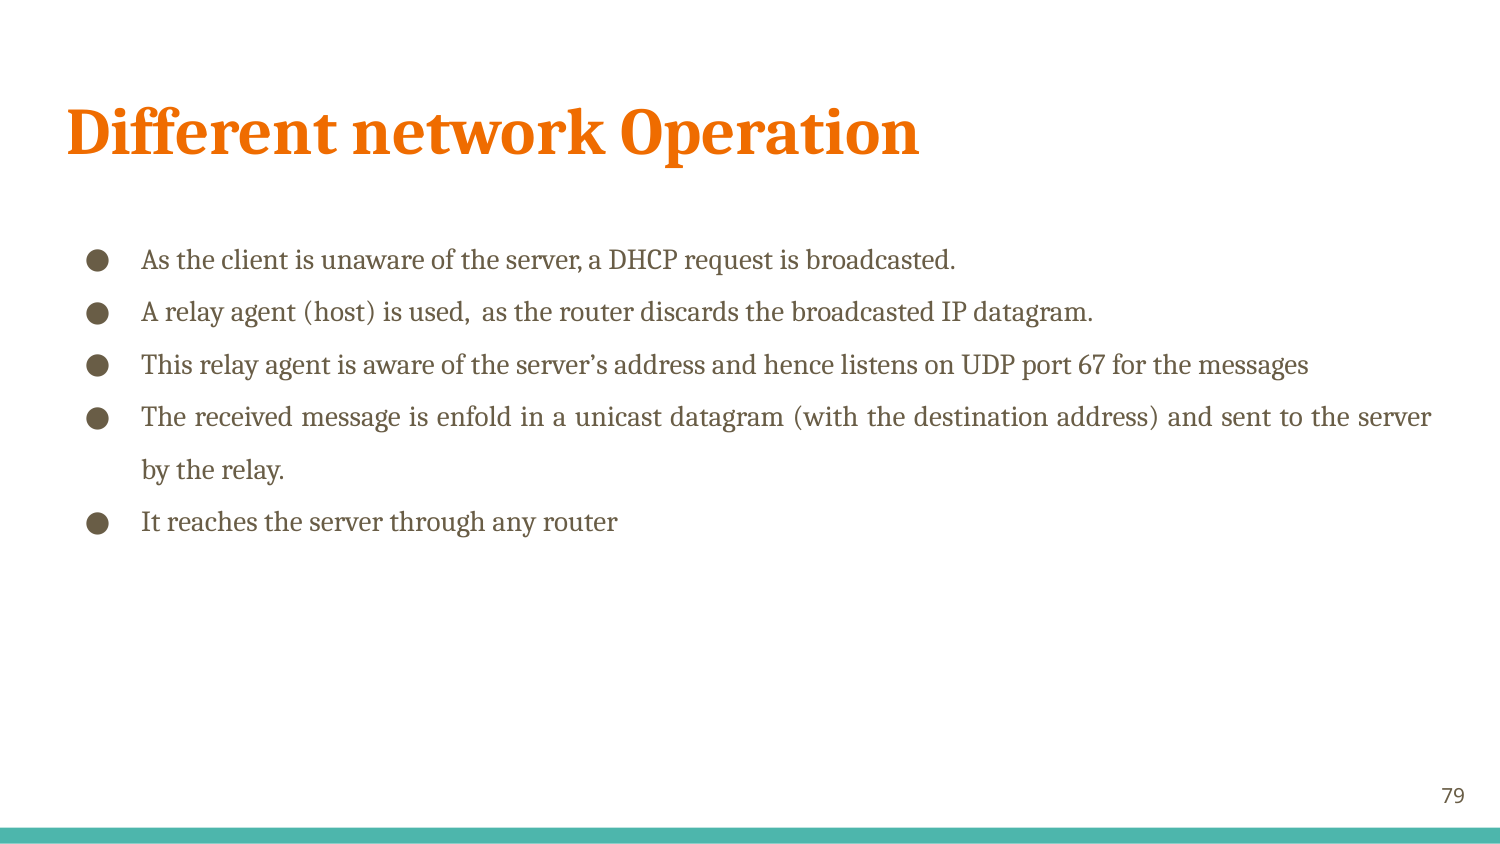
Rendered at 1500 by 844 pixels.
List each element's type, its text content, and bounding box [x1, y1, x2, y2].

list As the client is unaware of the server, a DHCP request is broadcasted. A relay agent (host) is used, as the router discards the broadcasted IP datagram. This relay agent is aware of the server’s address and hence listens on UDP port 67 for the messages The received message is enfold in a unicast datagram (with the destination address) and sent to the server by the relay. It reaches the server through any router [51, 207, 1449, 750]
slide_number 79 [1389, 764, 1480, 830]
title Different network Operation [51, 72, 1449, 189]
